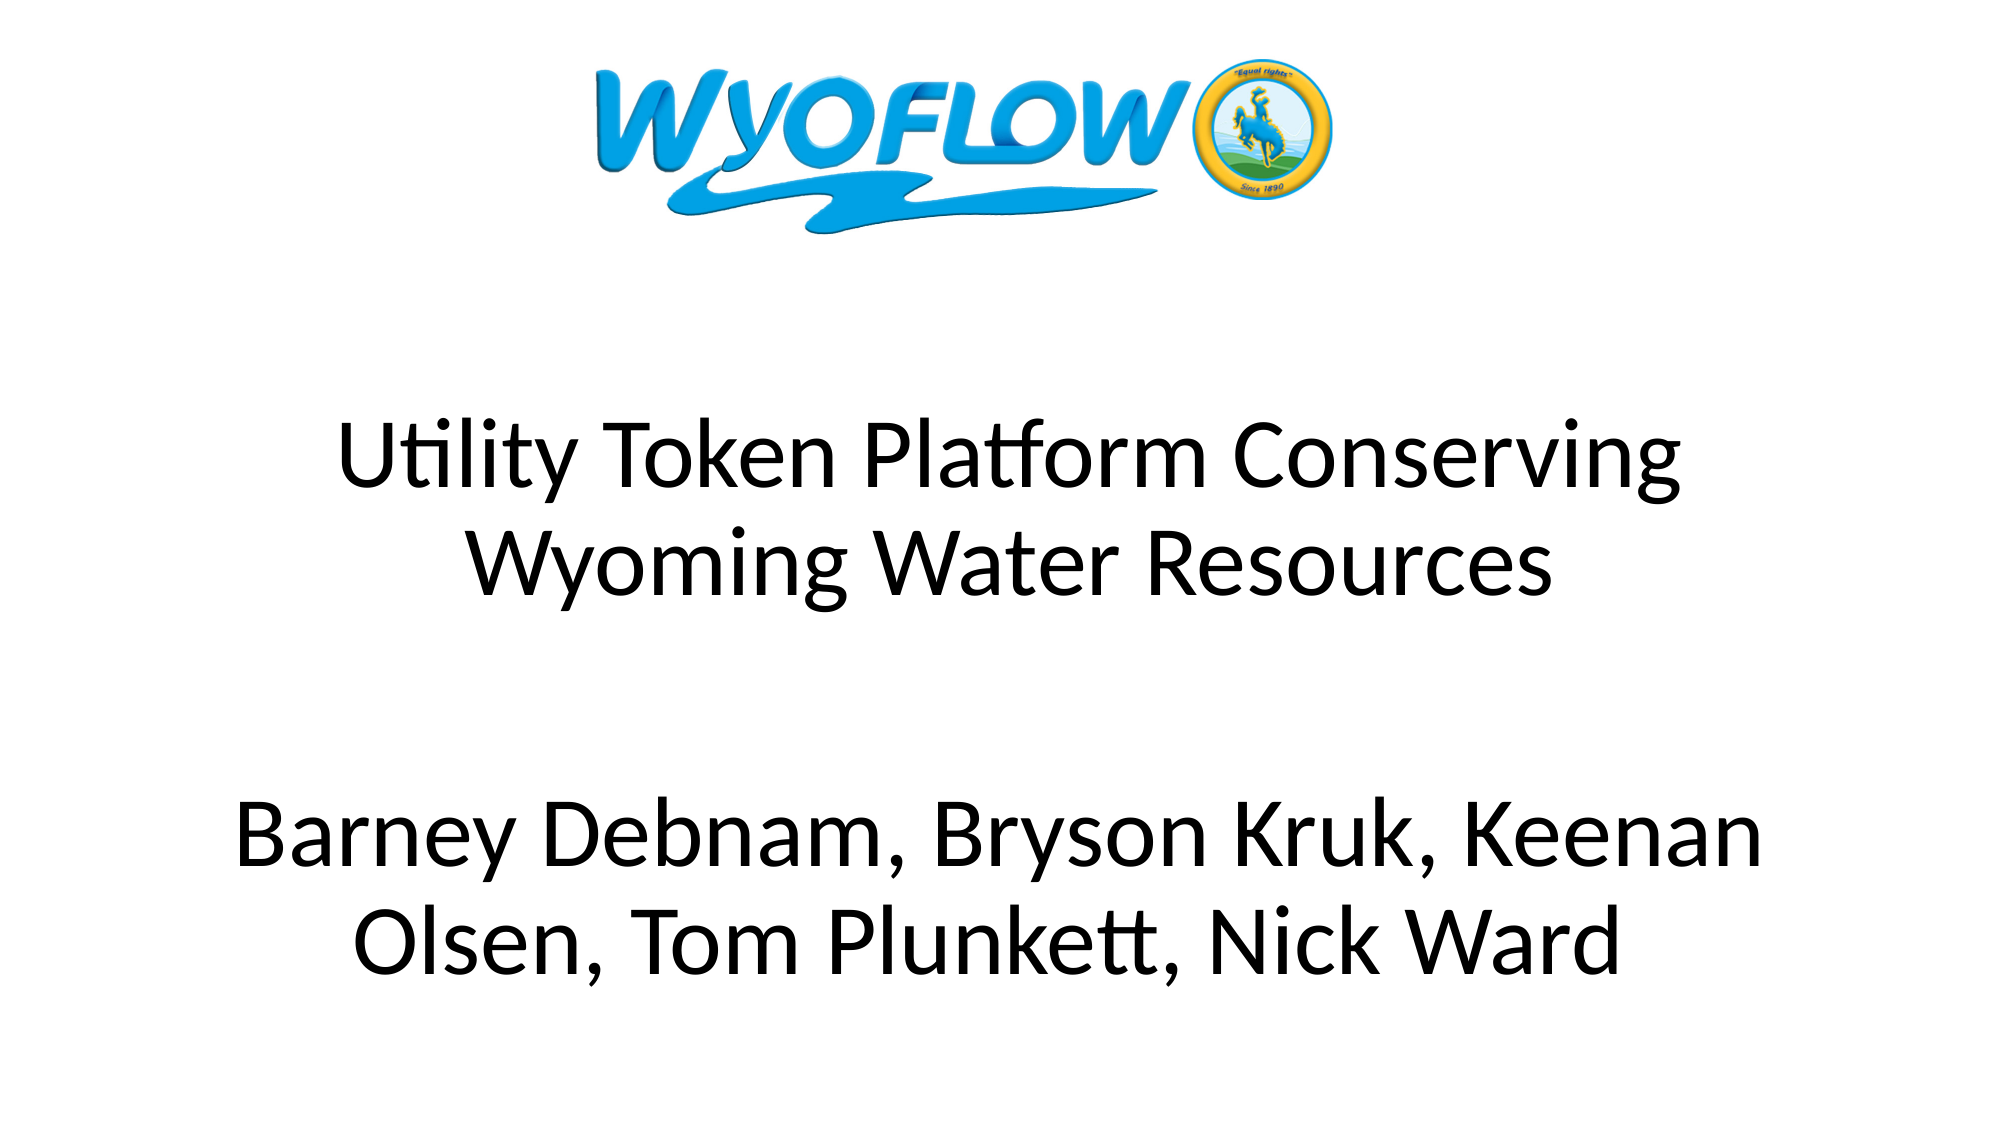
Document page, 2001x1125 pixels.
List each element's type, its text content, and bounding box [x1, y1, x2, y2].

picture [566, 0, 1367, 300]
text_box Barney Debnam, Bryson Kruk, Keenan Olsen, Tom Plunkett, Nick Ward [150, 773, 1849, 1045]
subtitle Utility Token Platform Conserving Wyoming Water Resources [260, 394, 1761, 666]
